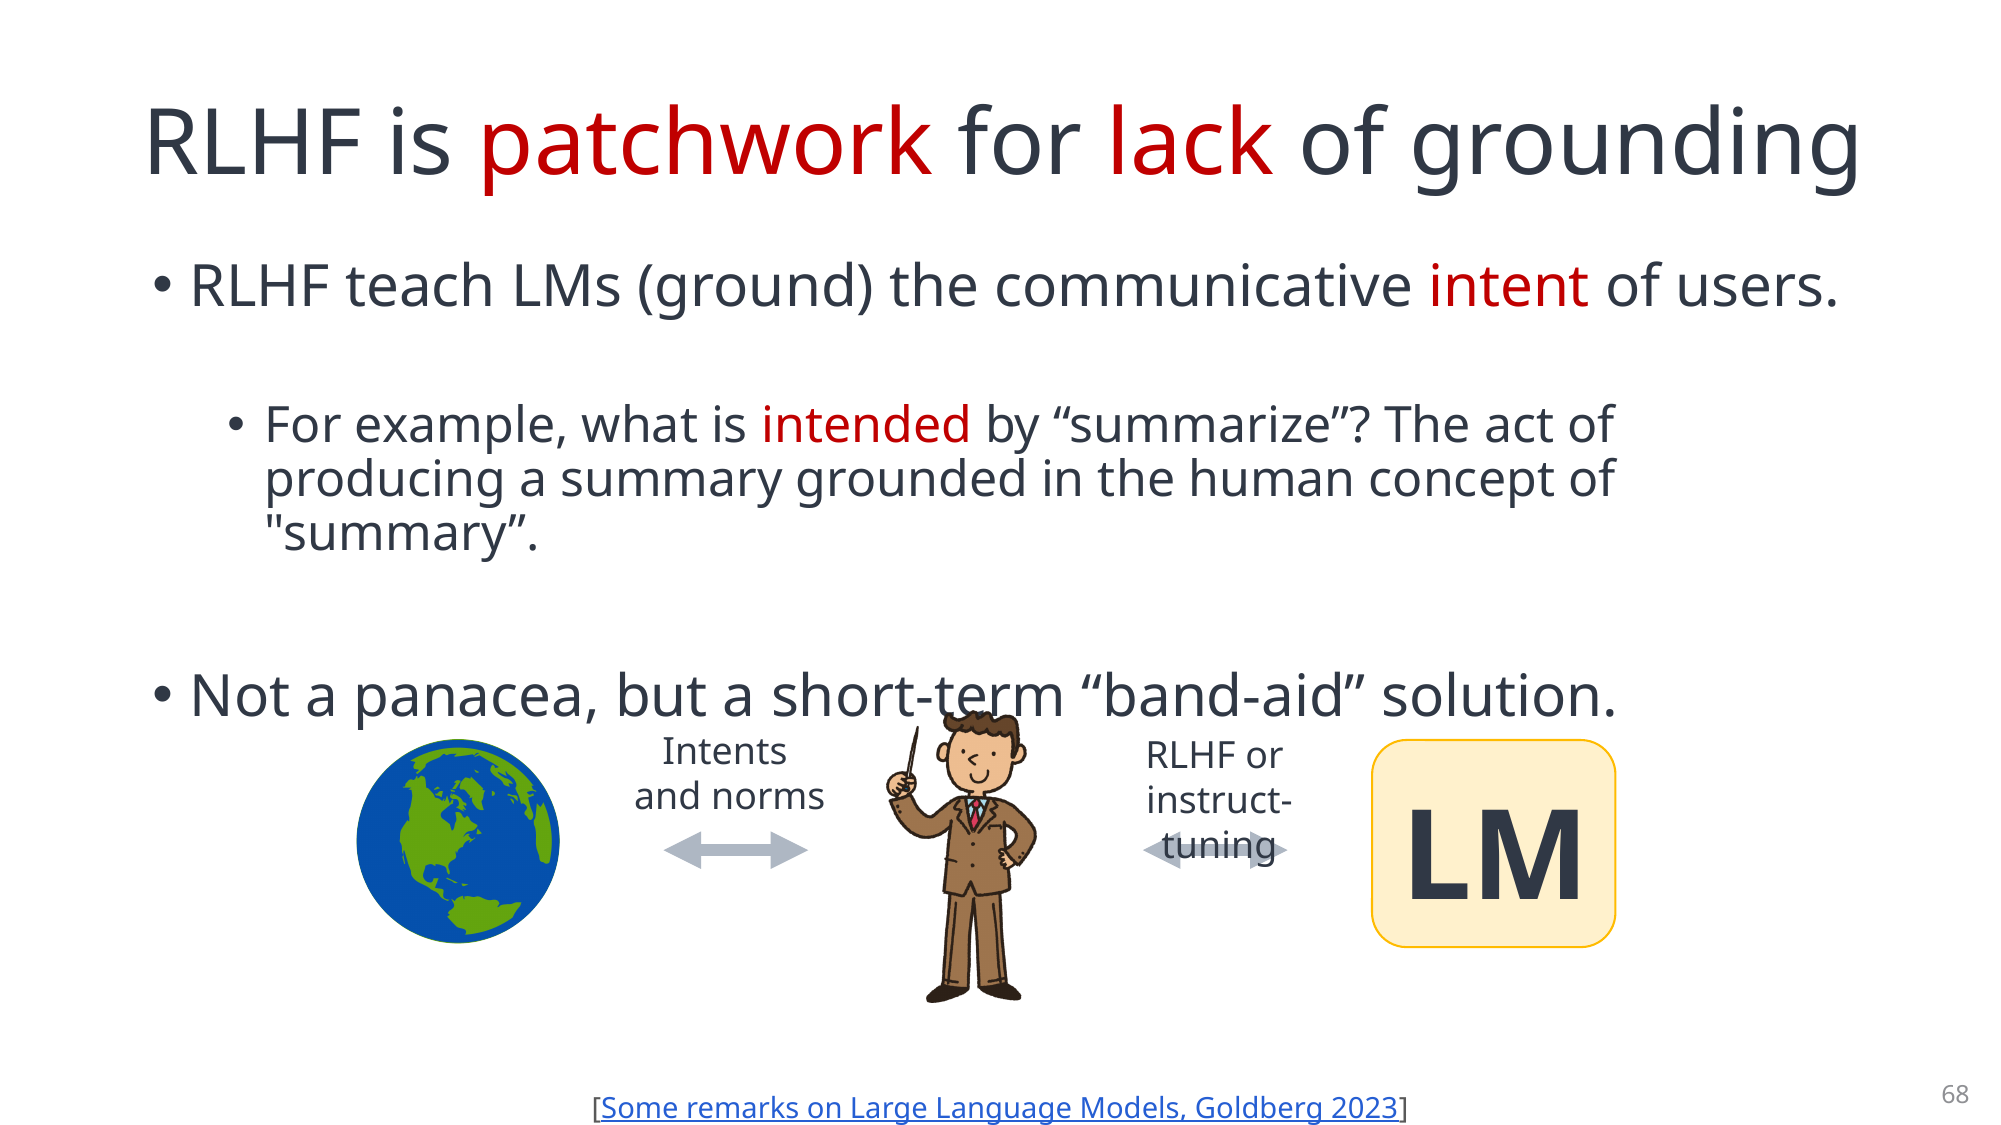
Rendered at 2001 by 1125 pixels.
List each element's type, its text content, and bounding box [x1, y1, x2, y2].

text_box Intents and norms [587, 719, 873, 825]
text_box RLHF or instruct-tuning [1077, 723, 1362, 874]
list RLHF teach LMs (ground) the communicative intent of users. For example, what is intended by “summarize”? The act of producing a summary grounded in the human concept of "summary”. Not a panacea, but a short-term “band-aid” solution. [137, 248, 1863, 1014]
title RLHF is patchwork for lack of grounding [32, 62, 1974, 228]
picture [351, 735, 564, 948]
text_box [1334, 739, 1657, 948]
picture [886, 710, 1037, 1004]
text_box [Some remarks on Large Language Models, Goldberg 2023] [68, 1081, 1932, 1125]
slide_number 68 [1912, 1065, 2000, 1125]
